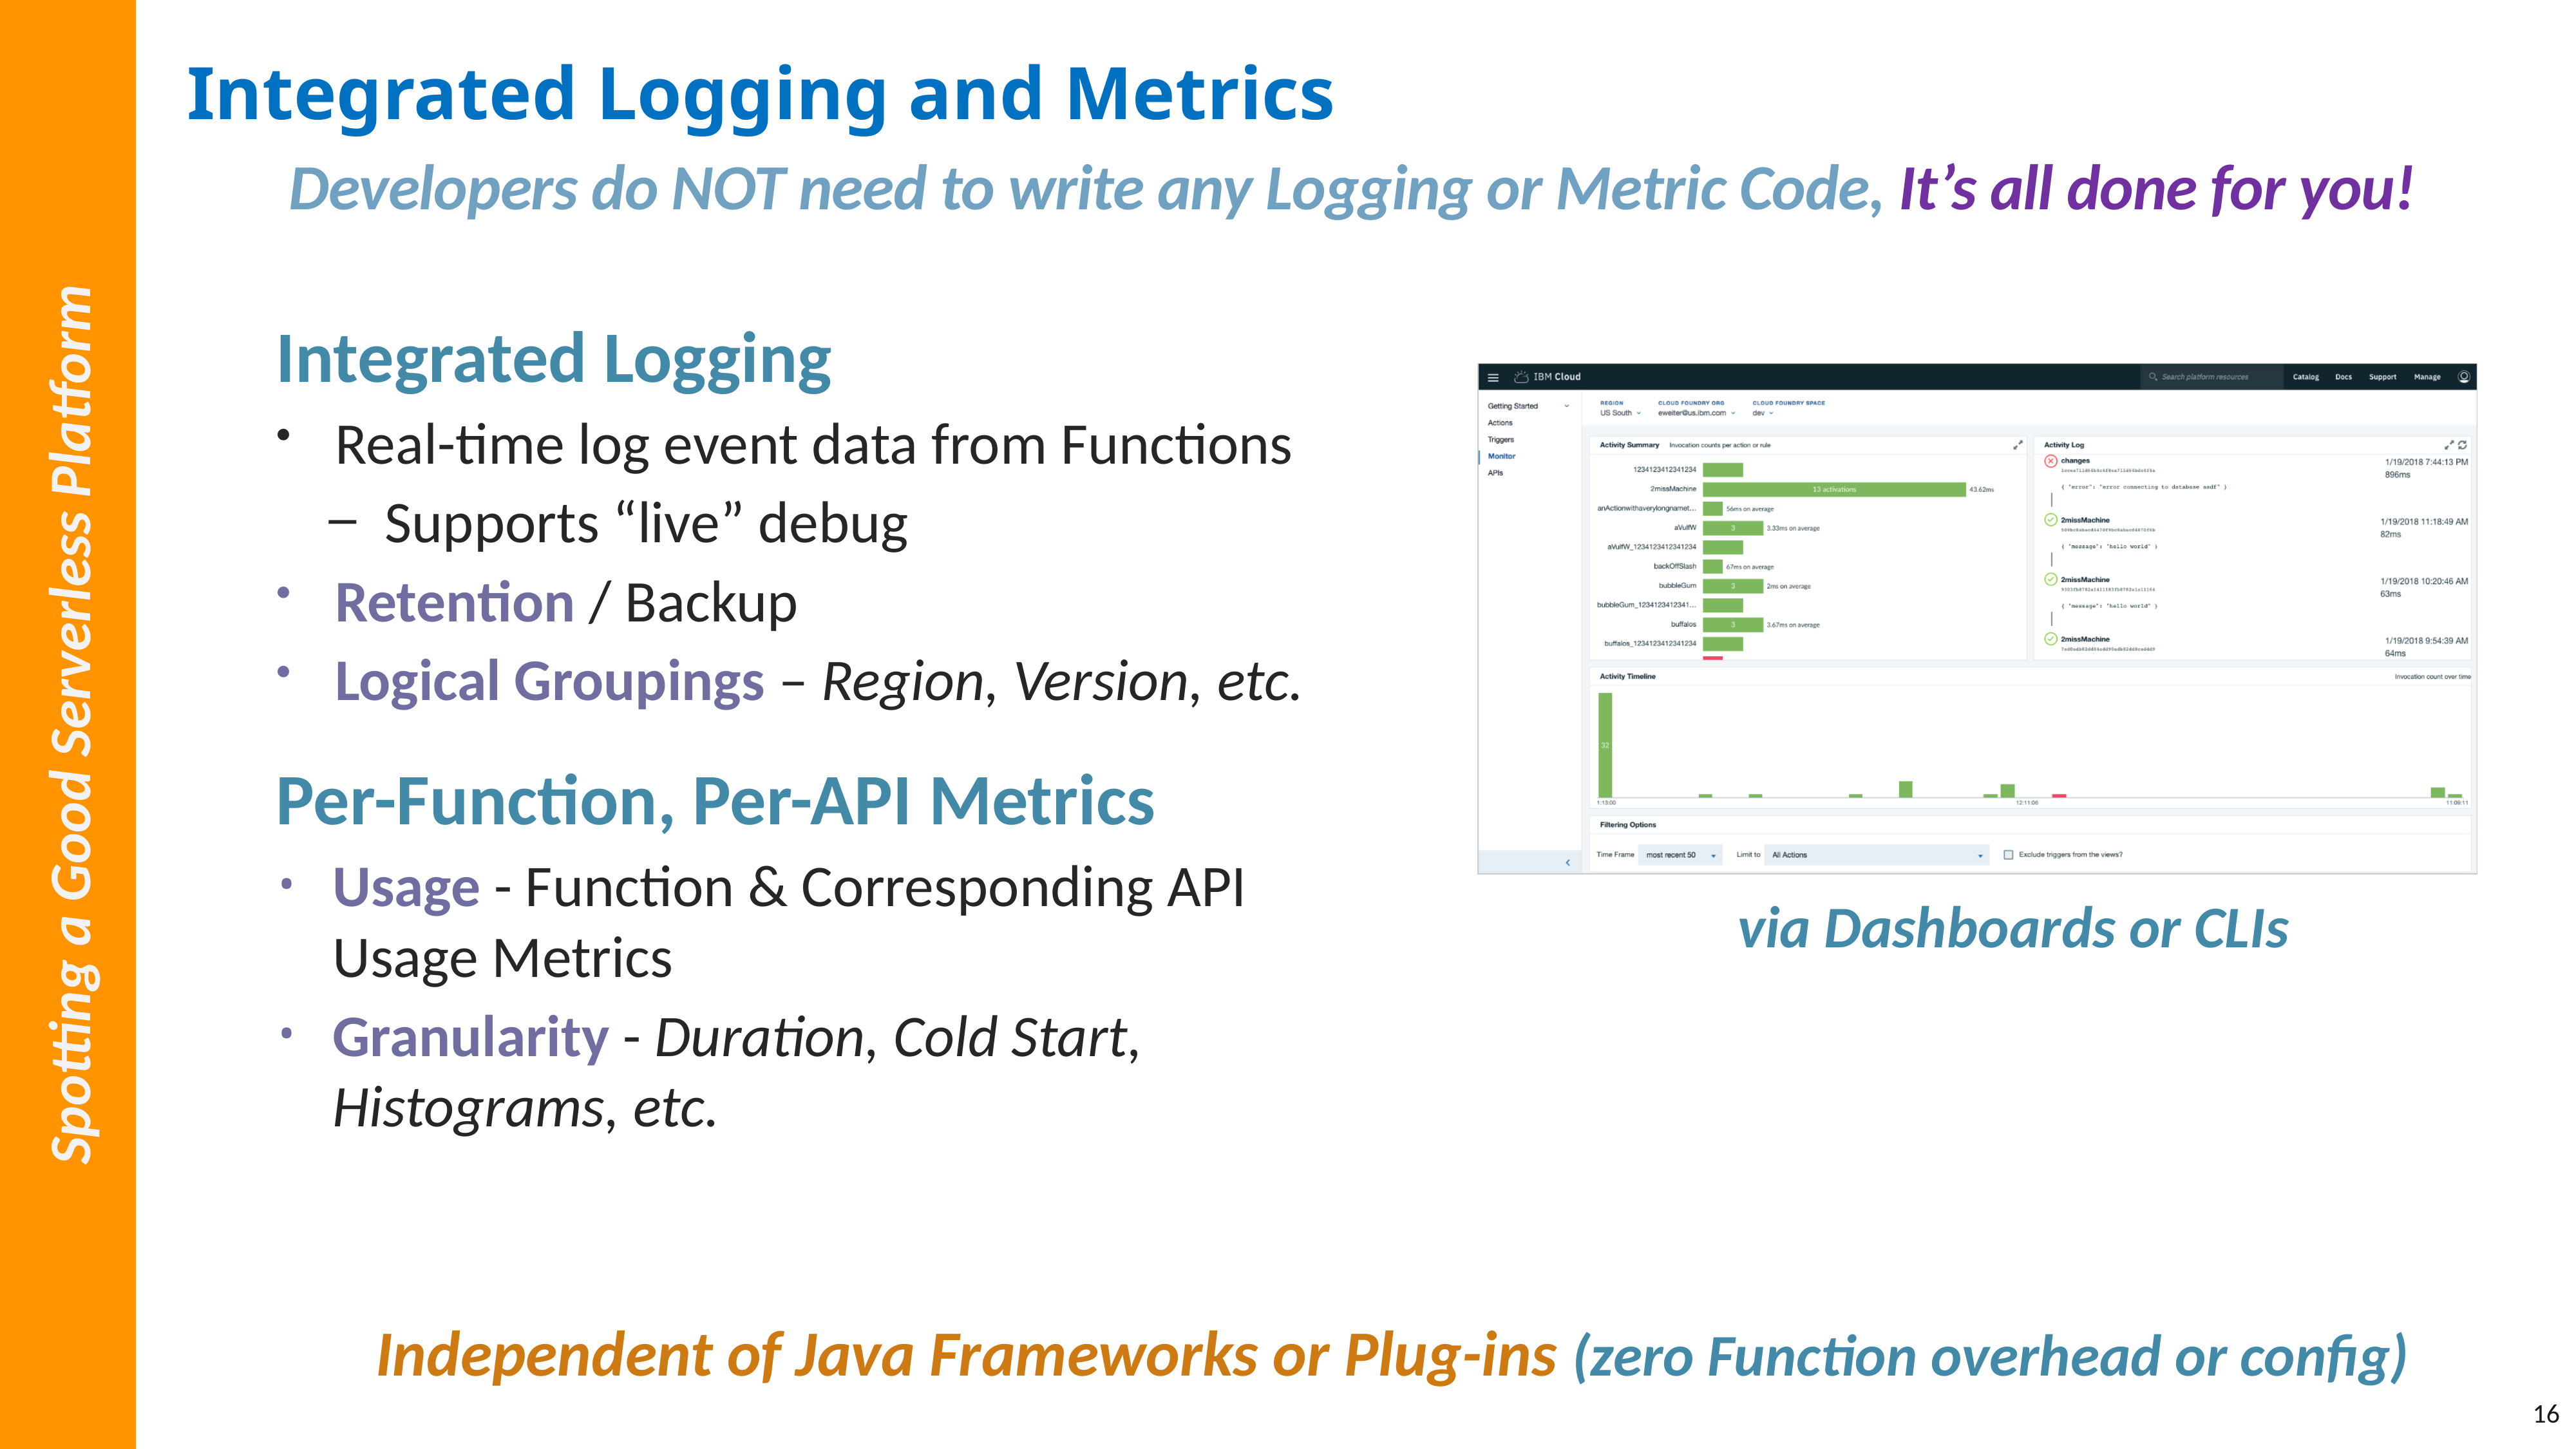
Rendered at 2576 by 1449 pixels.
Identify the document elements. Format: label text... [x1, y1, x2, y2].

text_box via Dashboards or CLIs [1655, 884, 2300, 965]
title Integrated Logging and Metrics [177, 50, 2536, 142]
text_box Integrated Logging Real-time log event data from Functions Supports “live” debug Retention / Backup Logical Groupings – Region, Version, etc. Per-Function, Per-API Metrics Usage - Function & Corresponding API Usage Metrics Granularity - Duration, Cold Start, Histograms, etc. [242, 305, 1409, 1144]
text_box Developers do NOT need to write any Logging or Metric Code, It’s all done for you! [279, 140, 2465, 228]
picture [1477, 363, 2477, 875]
slide_number 16 [2110, 1396, 2561, 1435]
text_box Independent of Java Frameworks or Plug-ins (zero Function overhead or config) [224, 1307, 2465, 1394]
